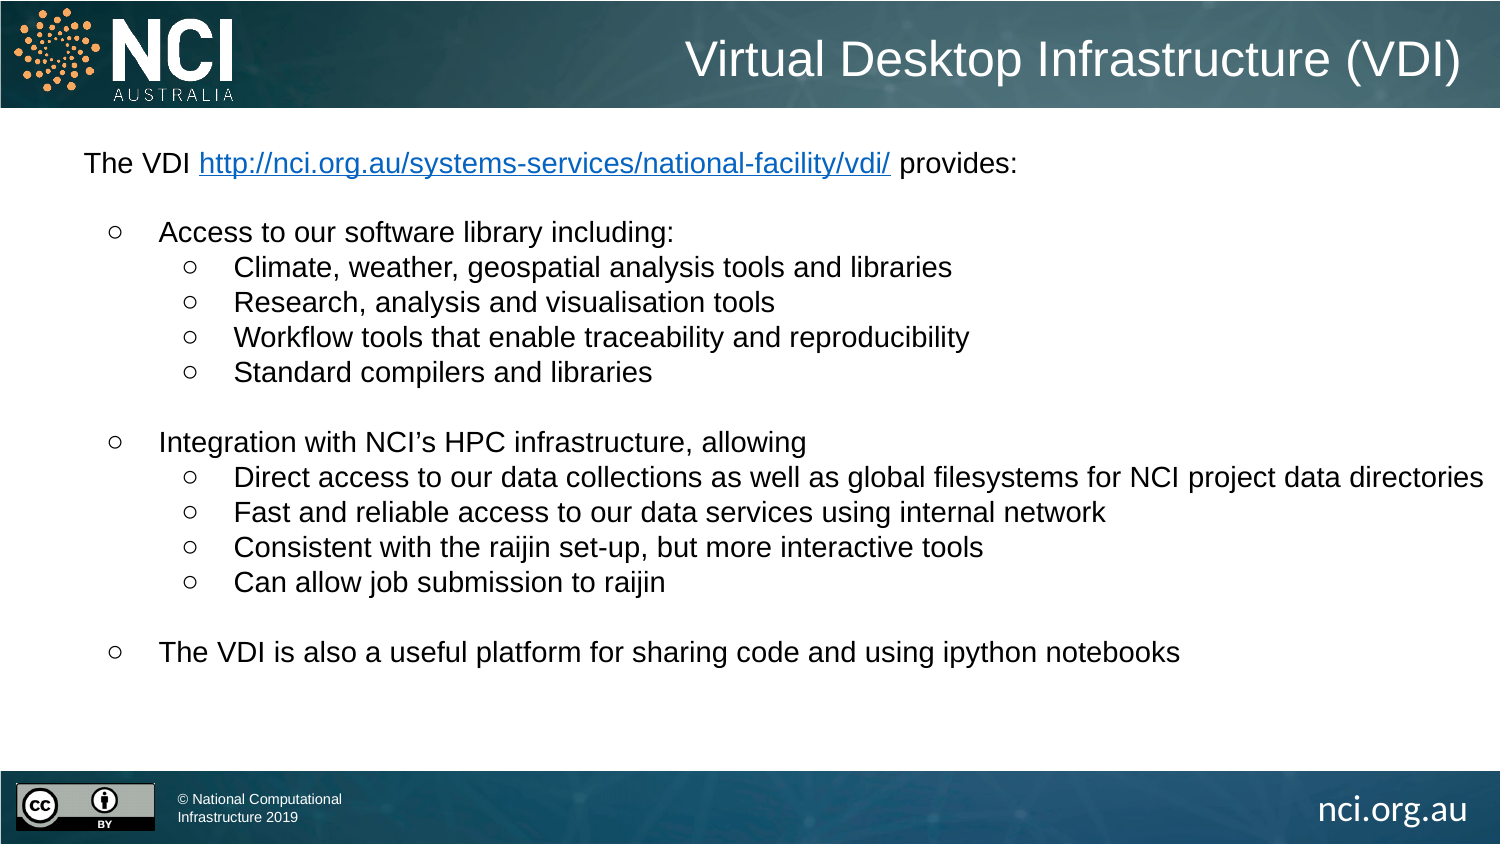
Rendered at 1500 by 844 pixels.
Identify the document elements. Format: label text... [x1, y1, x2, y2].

title Virtual Desktop Infrastructure (VDI) [320, 18, 1478, 94]
list The VDI http://nci.org.au/systems-services/national-facility/vdi/ provides: Access to our software library including: Climate, weather, geospatial analysis tools and libraries Research, analysis and visualisation tools Workflow tools that enable traceability and reproducibility Standard compilers and libraries Integration with NCI’s HPC infrastructure, allowing Direct access to our data collections as well as global filesystems for NCI project data directories Fast and reliable access to our data services using internal network Consistent with the raijin set-up, but more interactive tools Can allow job submission to raijin The VDI is also a useful platform for sharing code and using ipython notebooks [68, 128, 1500, 413]
picture [2, 771, 1500, 844]
picture [2, 2, 1500, 108]
